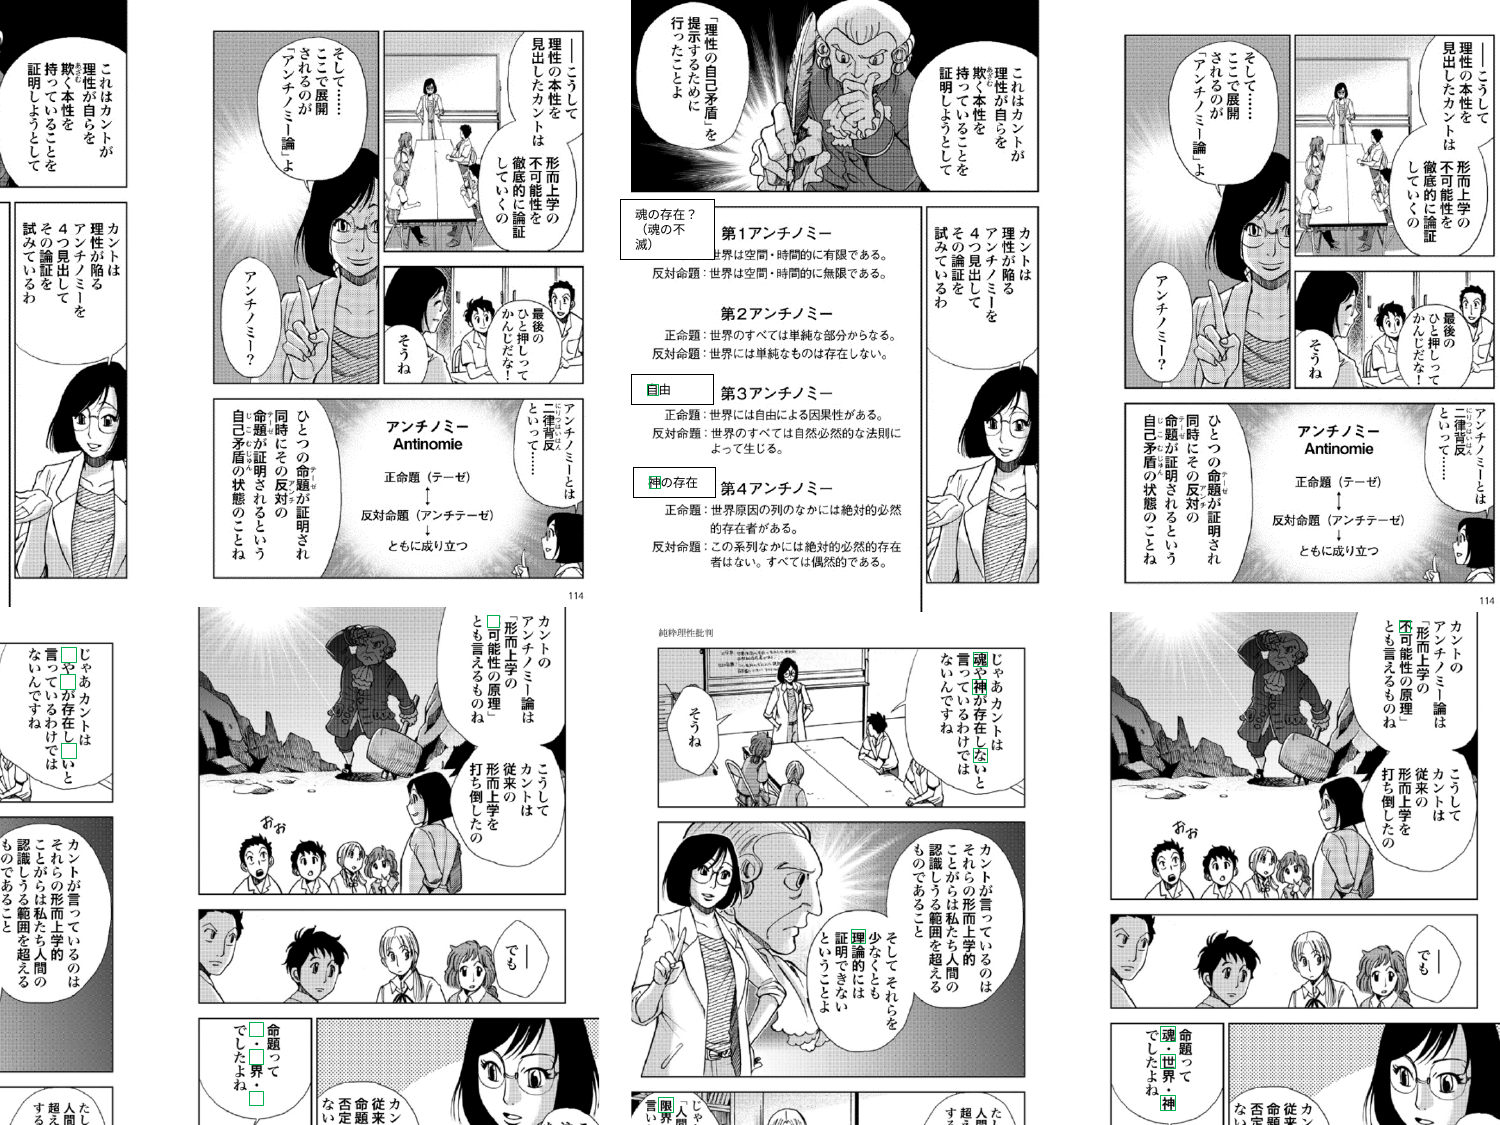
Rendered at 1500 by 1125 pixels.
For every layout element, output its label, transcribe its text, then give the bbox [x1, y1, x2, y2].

picture [631, 0, 1500, 1125]
text_box 魂の存在？ （魂の不滅） [620, 199, 626, 260]
picture [0, 0, 600, 1125]
